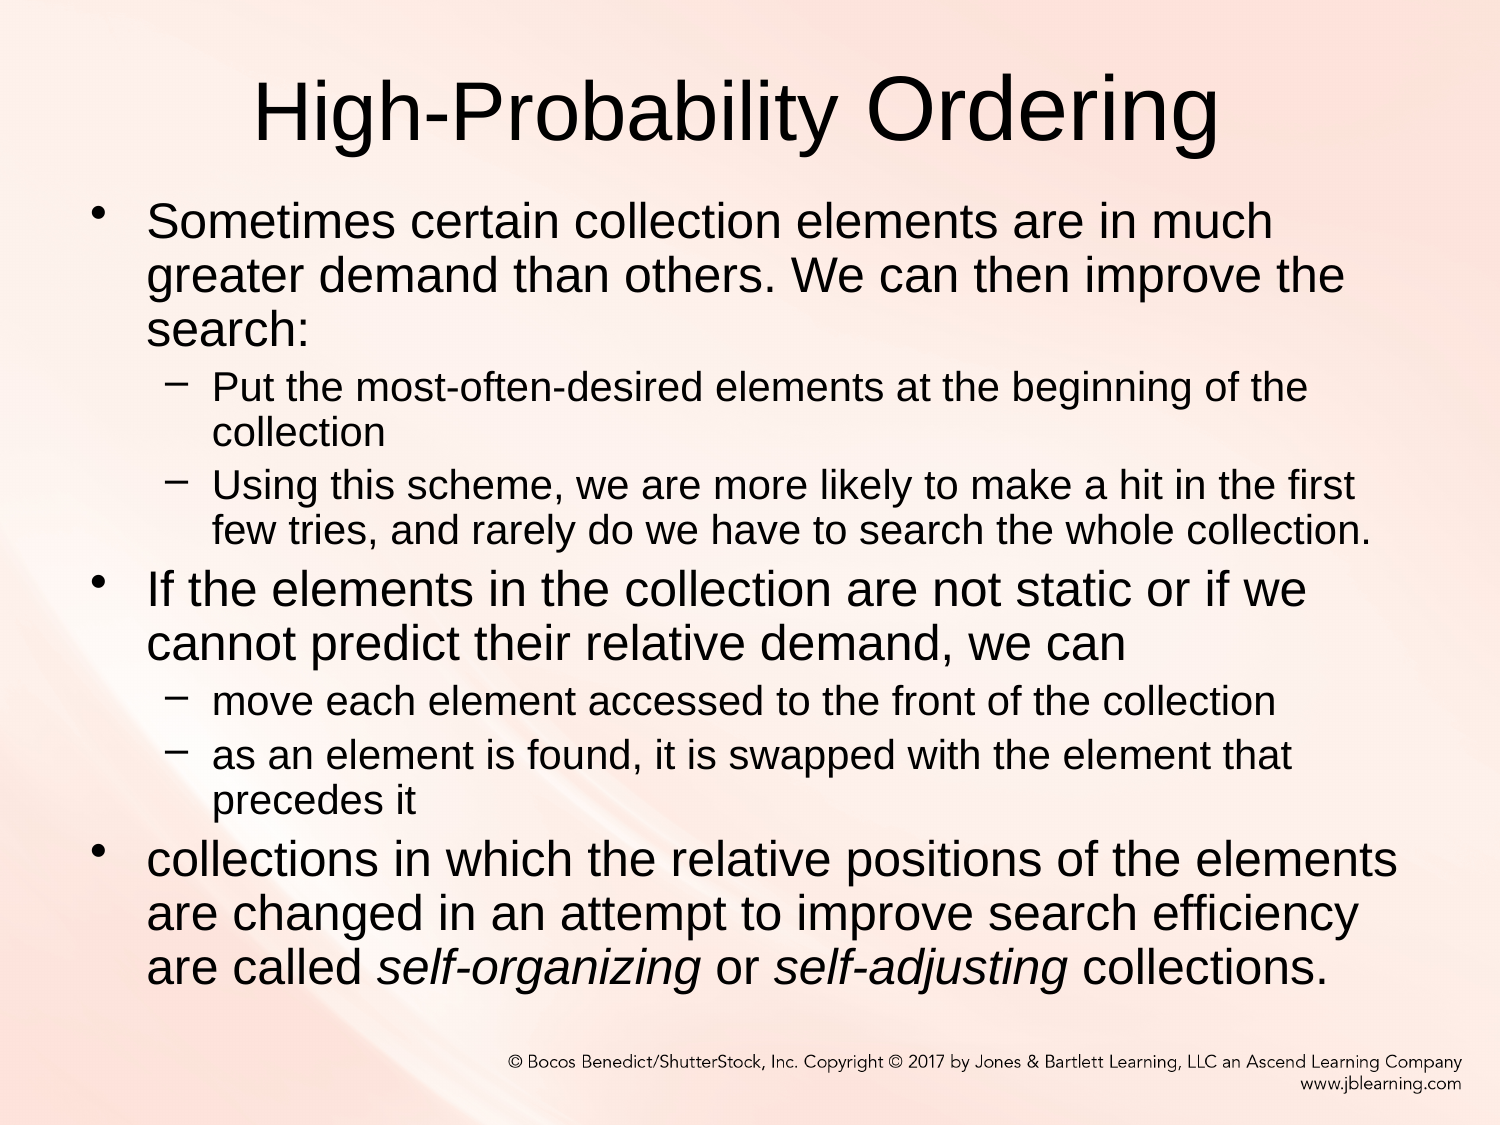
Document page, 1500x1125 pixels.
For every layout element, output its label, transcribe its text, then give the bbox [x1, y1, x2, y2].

list Sometimes certain collection elements are in much greater demand than others. We can then improve the search: Put the most-often-desired elements at the beginning of the collection Using this scheme, we are more likely to make a hit in the first few tries, and rarely do we have to search the whole collection. If the elements in the collection are not static or if we cannot predict their relative demand, we can move each element accessed to the front of the collection as an element is found, it is swapped with the element that precedes it collections in which the relative positions of the elements are changed in an attempt to improve search efficiency are called self-organizing or self-adjusting collections. [75, 187, 1425, 930]
picture [0, 0, 1500, 1125]
title High-Probability Ordering [75, 45, 1425, 163]
